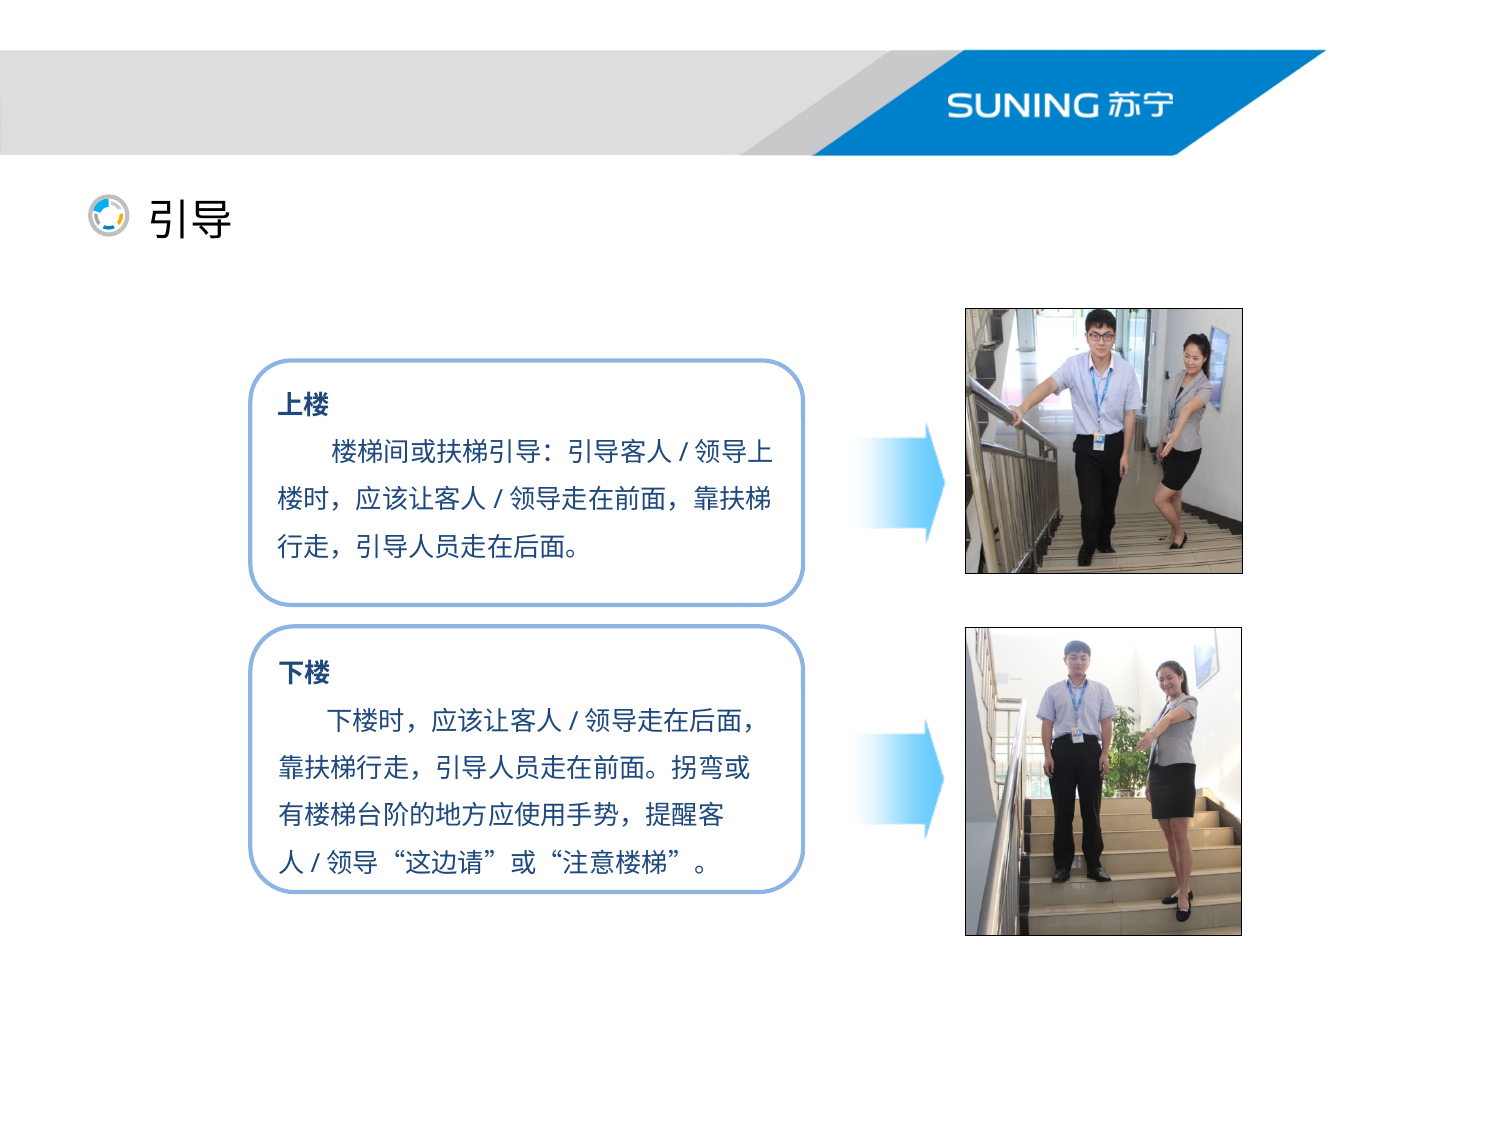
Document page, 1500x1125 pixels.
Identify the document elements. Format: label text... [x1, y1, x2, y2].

picture [846, 421, 946, 544]
picture [845, 717, 945, 840]
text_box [81, 196, 133, 238]
text_box 引导 [134, 185, 739, 251]
text_box 上楼 楼梯间或扶梯引导：引导客人/领导上楼时，应该让客人/领导走在前面，靠扶梯行走，引导人员走在后面。 [250, 360, 804, 605]
picture [965, 627, 1243, 936]
text_box 下楼 下楼时，应该让客人/领导走在后面，靠扶梯行走，引导人员走在前面。拐弯或有楼梯台阶的地方应使用手势，提醒客人/领导“这边请”或“注意楼梯”。 [250, 626, 804, 893]
picture [965, 308, 1243, 574]
picture [0, 26, 1500, 177]
